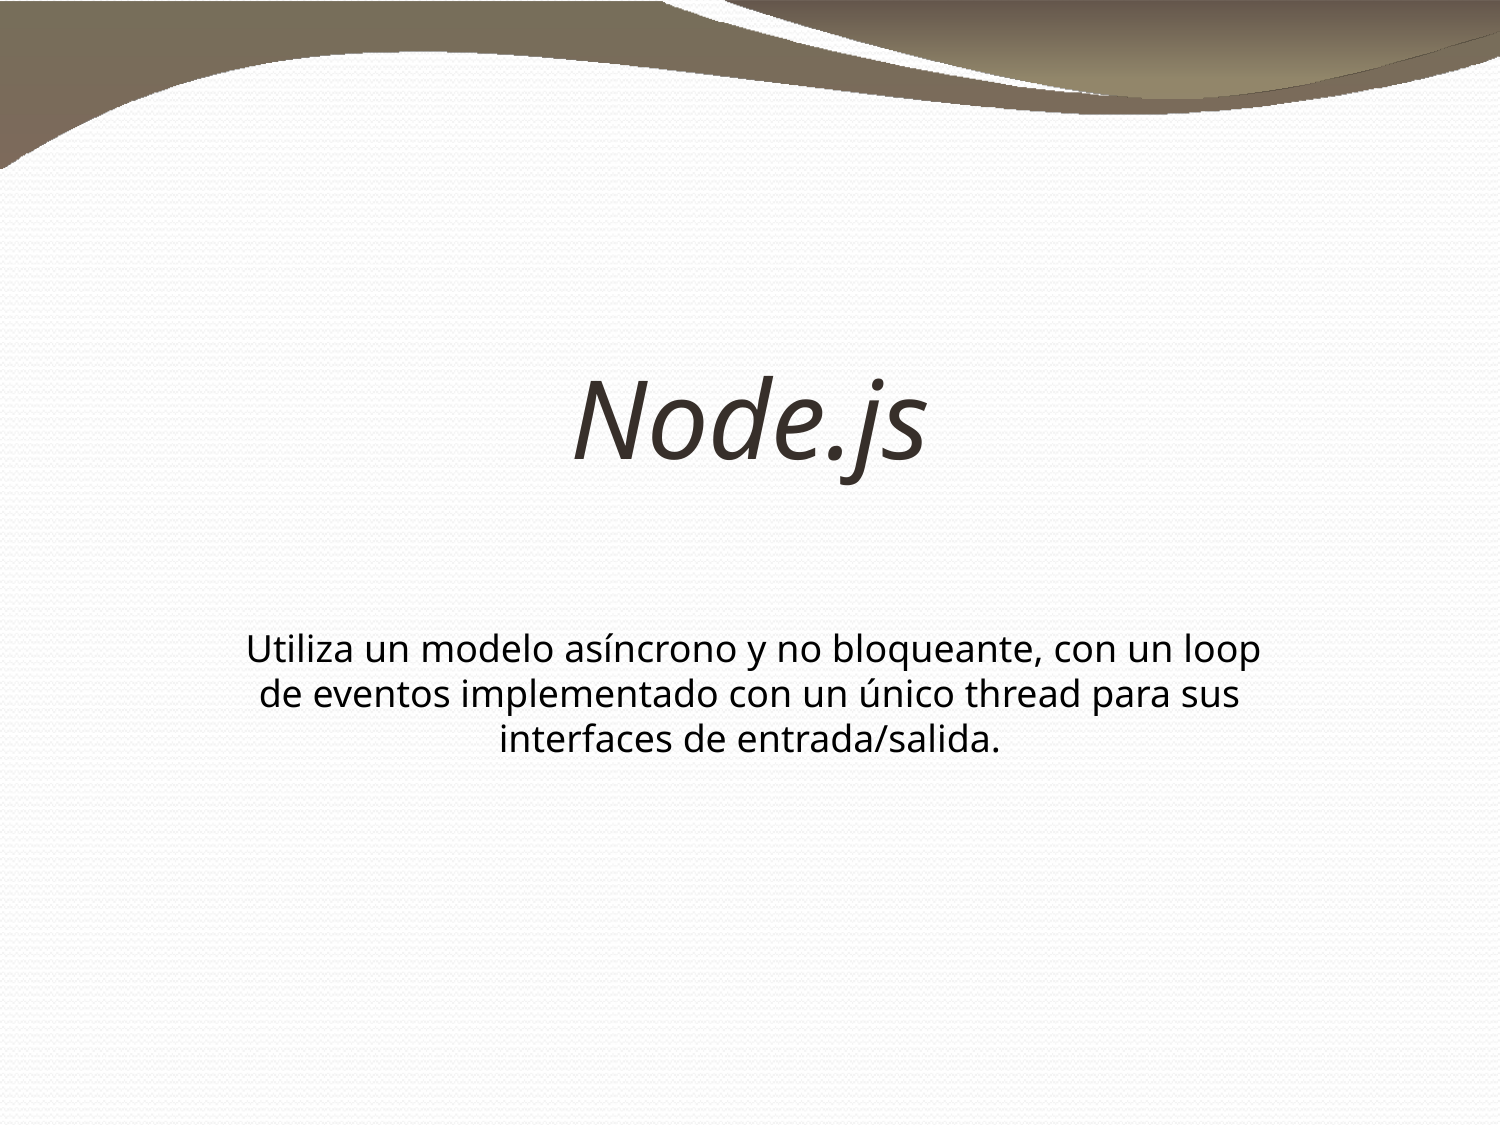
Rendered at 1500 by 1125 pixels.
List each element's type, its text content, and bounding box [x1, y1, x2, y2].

picture [0, 0, 1500, 1125]
title Node.js [112, 350, 1388, 483]
subtitle Utiliza un modelo asíncrono y no bloqueante, con un loop de eventos implementado con un único thread para sus interfaces de entrada/salida. [225, 624, 1275, 762]
